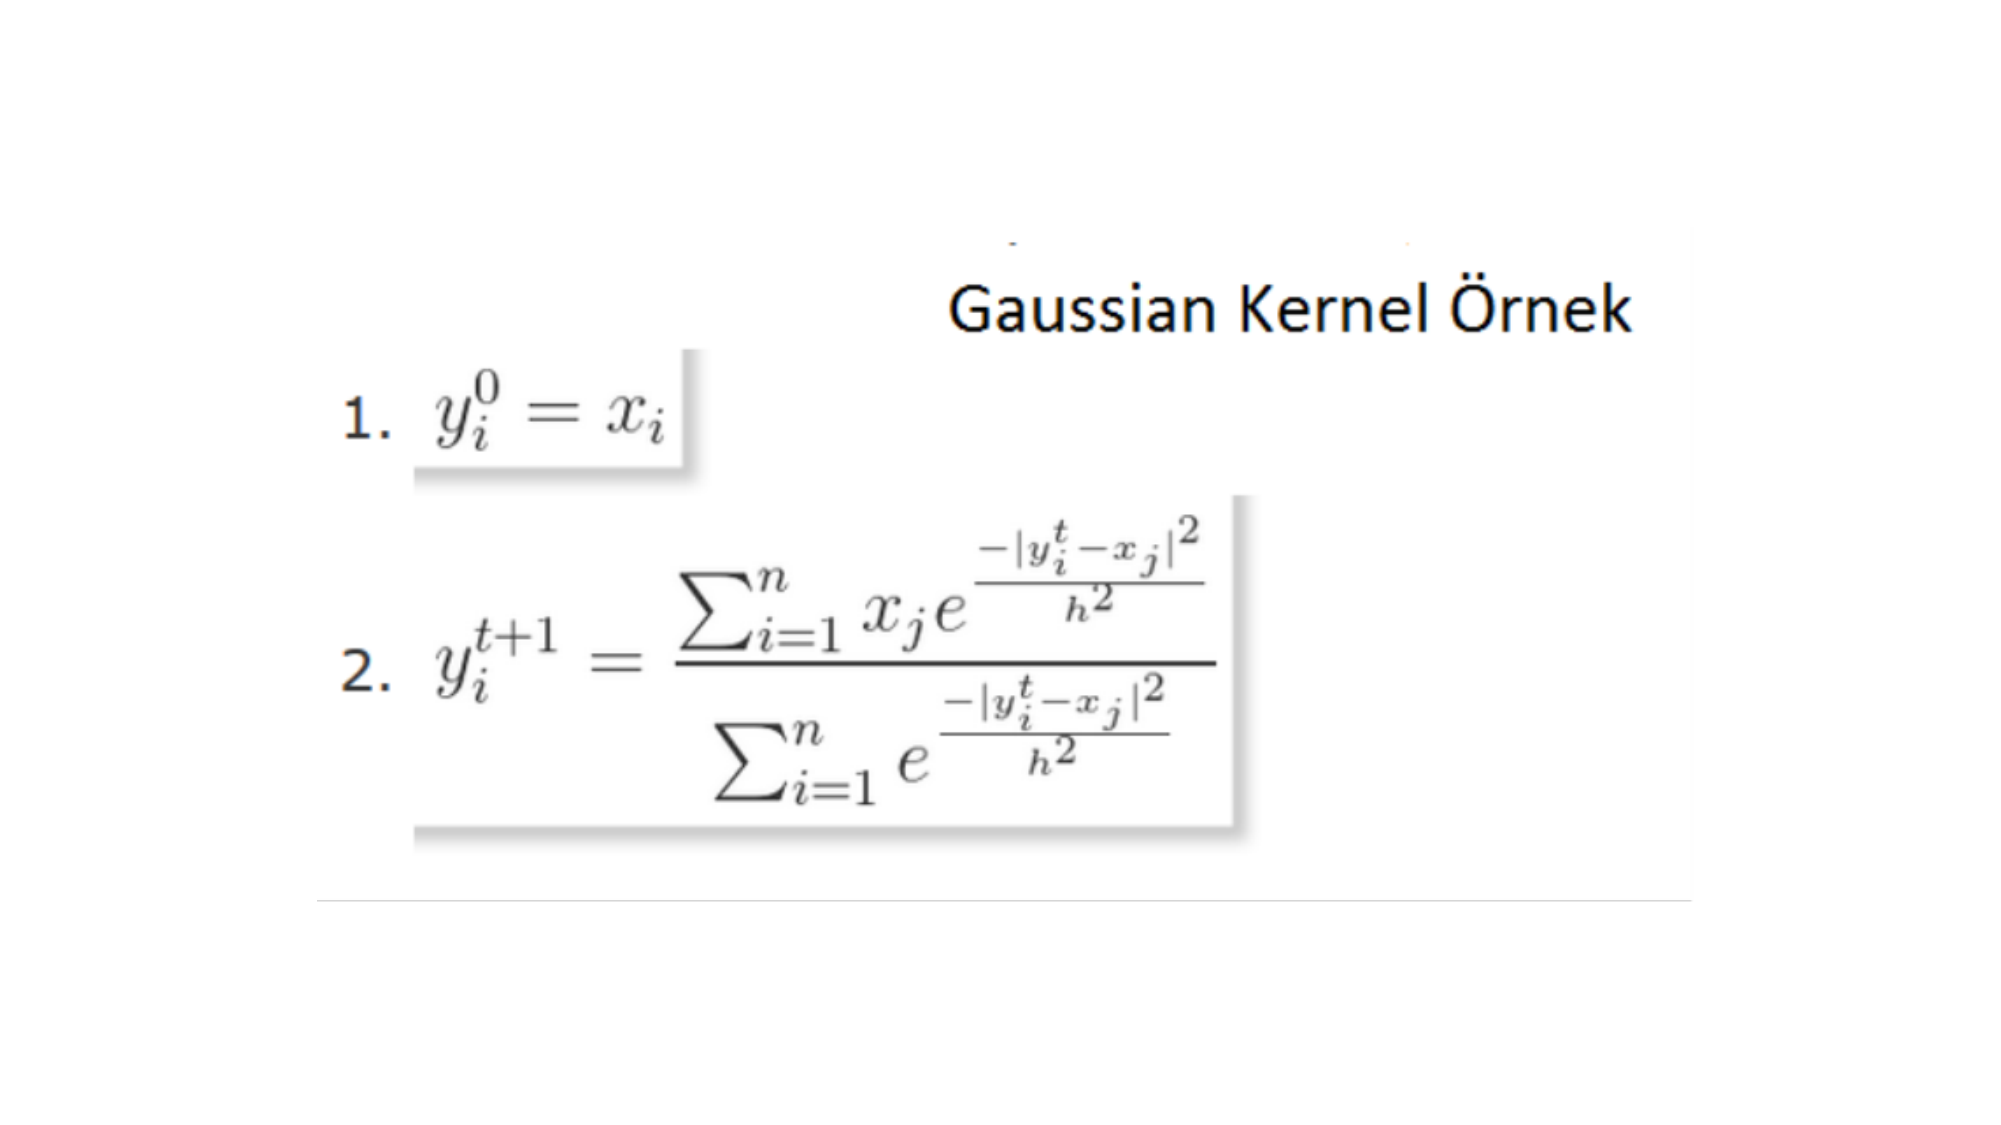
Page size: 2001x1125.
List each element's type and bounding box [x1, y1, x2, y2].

picture [316, 227, 1695, 903]
